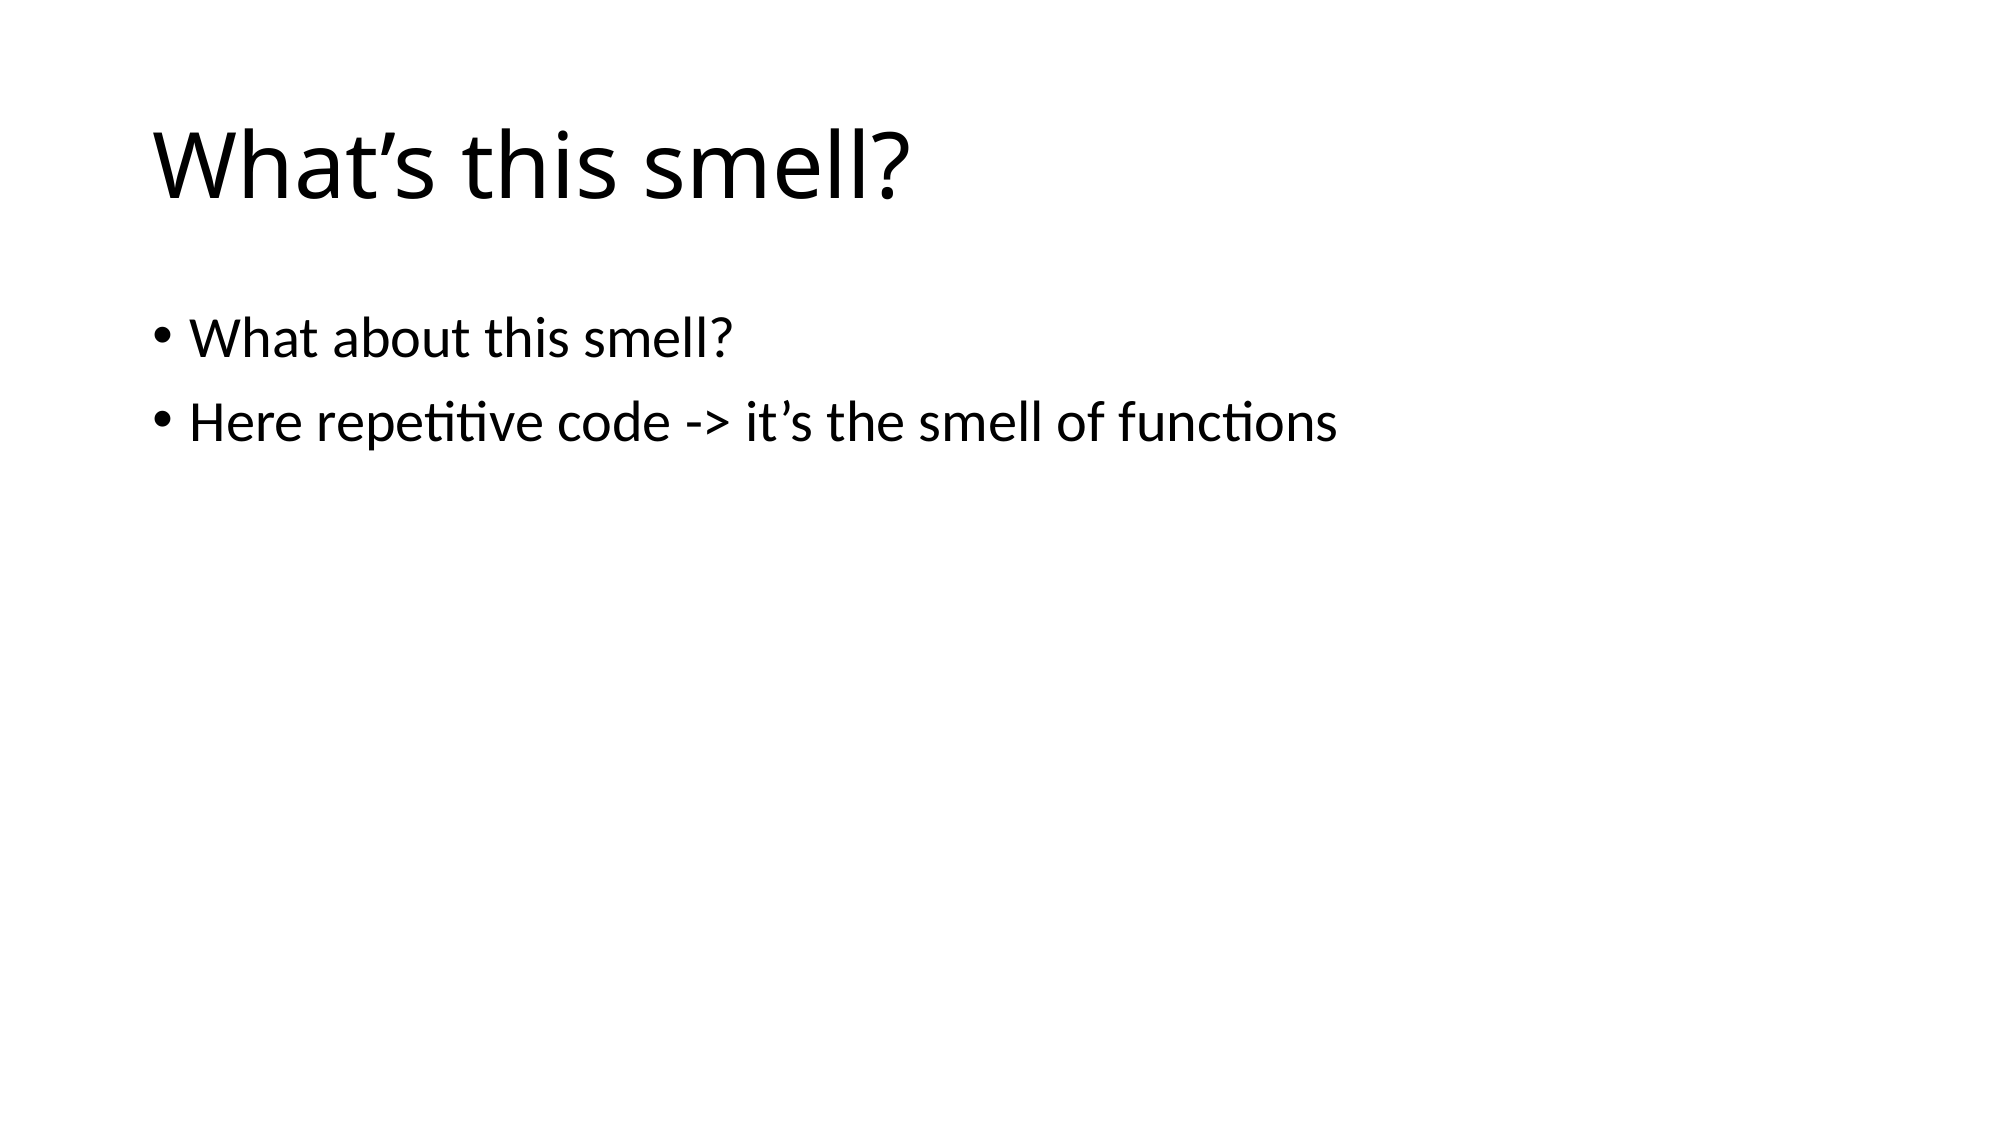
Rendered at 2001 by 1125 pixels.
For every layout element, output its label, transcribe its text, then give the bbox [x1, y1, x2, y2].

list What about this smell? Here repetitive code -> it’s the smell of functions [137, 299, 1863, 1014]
title What’s this smell? [137, 59, 1863, 278]
